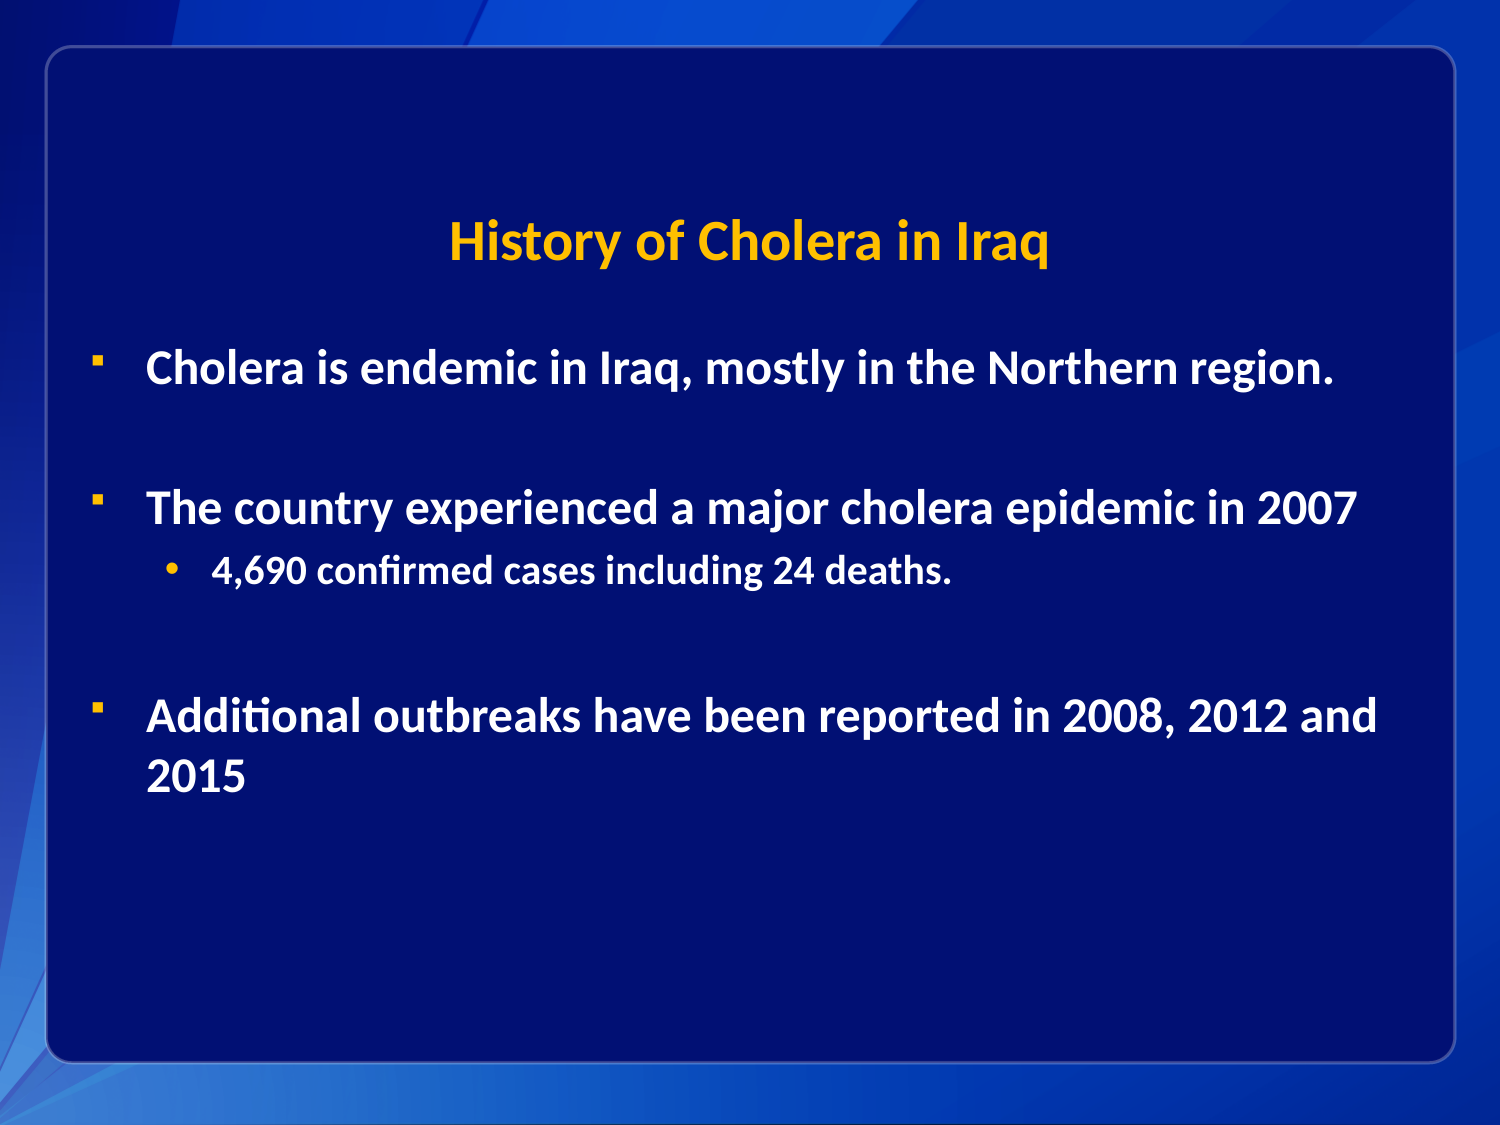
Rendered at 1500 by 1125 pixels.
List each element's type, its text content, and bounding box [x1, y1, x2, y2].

title History of Cholera in Iraq [75, 92, 1425, 280]
picture [0, 0, 1500, 1125]
list Cholera is endemic in Iraq, mostly in the Northern region. The country experienced a major cholera epidemic in 2007 4,690 confirmed cases including 24 deaths. Additional outbreaks have been reported in 2008, 2012 and 2015 [75, 327, 1425, 934]
